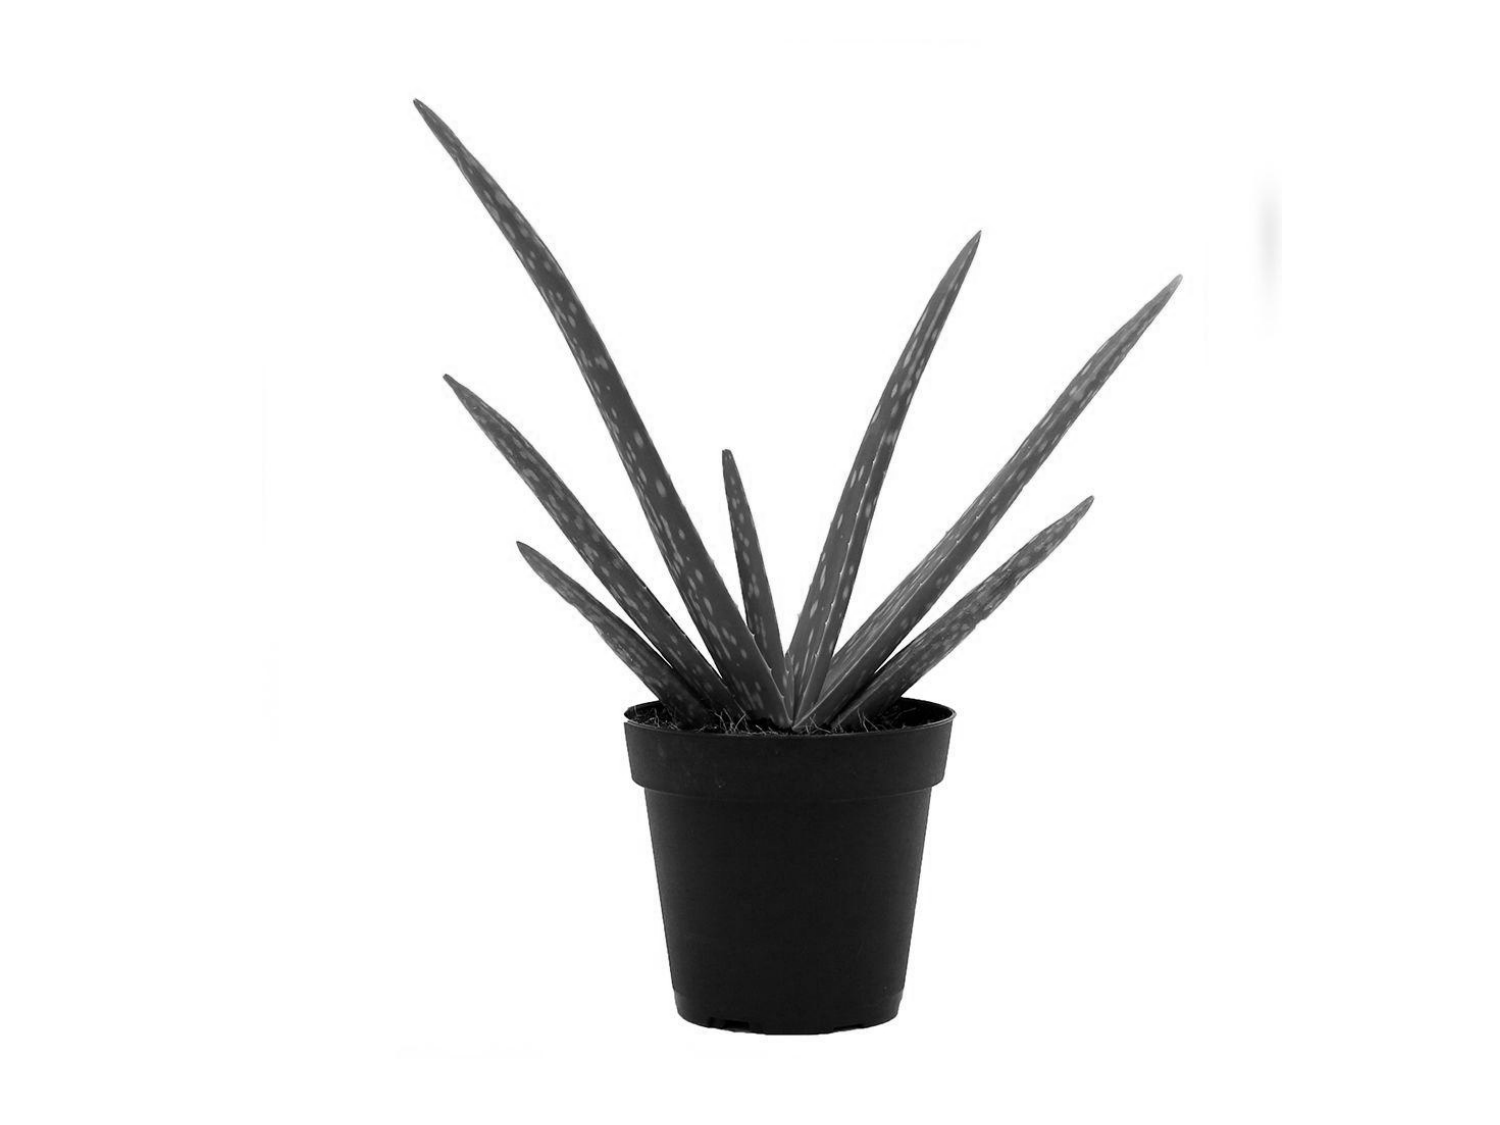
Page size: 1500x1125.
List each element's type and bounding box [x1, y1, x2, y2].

picture [262, 39, 1282, 1059]
